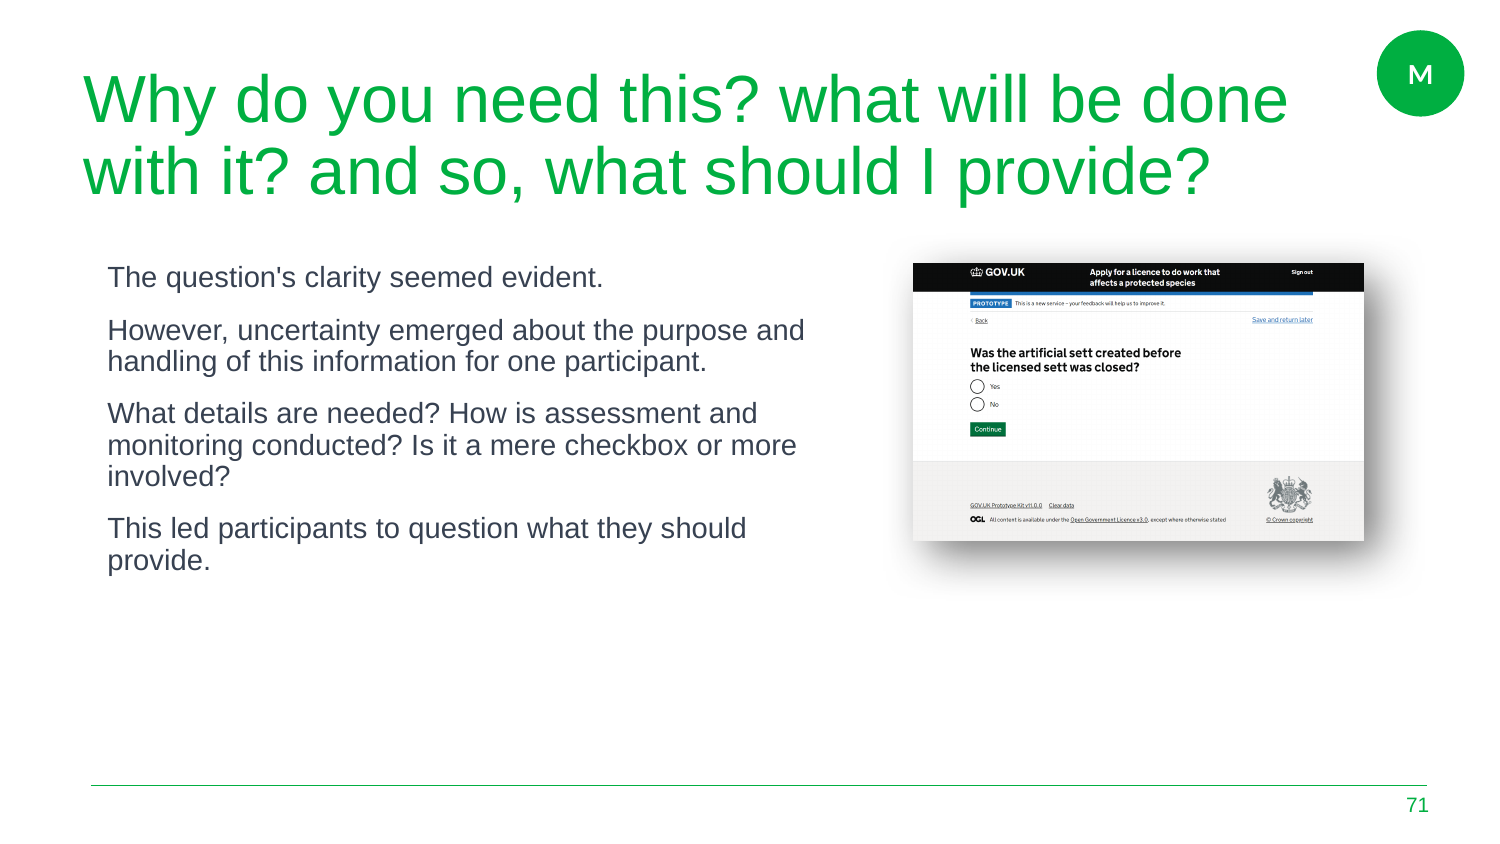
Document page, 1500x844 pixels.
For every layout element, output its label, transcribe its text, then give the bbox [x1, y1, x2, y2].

picture [913, 263, 1364, 541]
slide_number 71 [1376, 782, 1444, 828]
text_box M [1375, 29, 1466, 118]
list The question's clarity seemed evident. However, uncertainty emerged about the purpose and handling of this information for one participant. What details are needed? How is assessment and monitoring conducted? Is it a mere checkbox or more involved? This led participants to question what they should provide. [92, 199, 823, 844]
title Why do you need this? what will be done with it? and so, what should I provide? [68, 57, 1408, 117]
